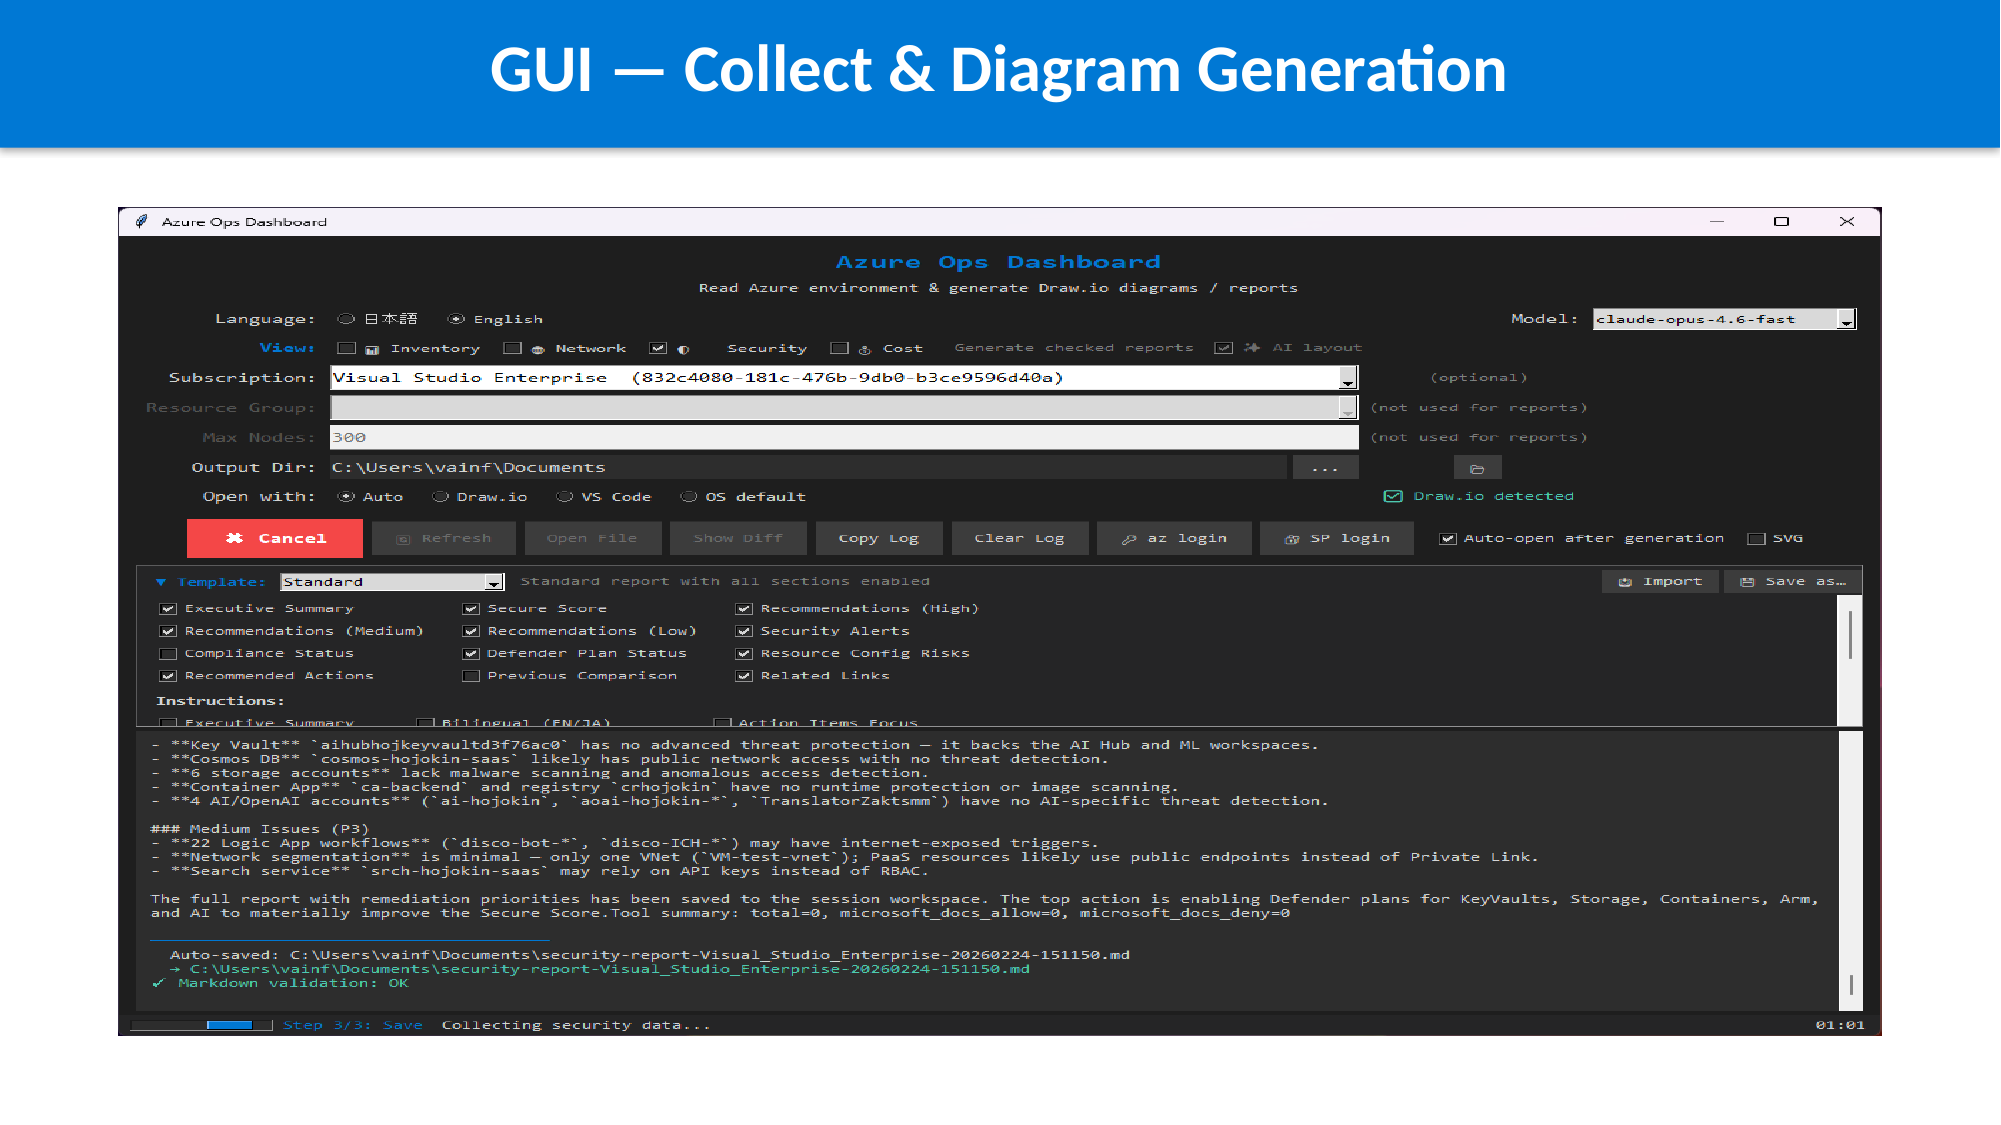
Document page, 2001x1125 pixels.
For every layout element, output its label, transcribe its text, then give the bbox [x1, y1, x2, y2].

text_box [117, 206, 1883, 1037]
text_box [0, 0, 2000, 148]
text_box GUI — Collect & Diagram Generation [475, 17, 1525, 113]
